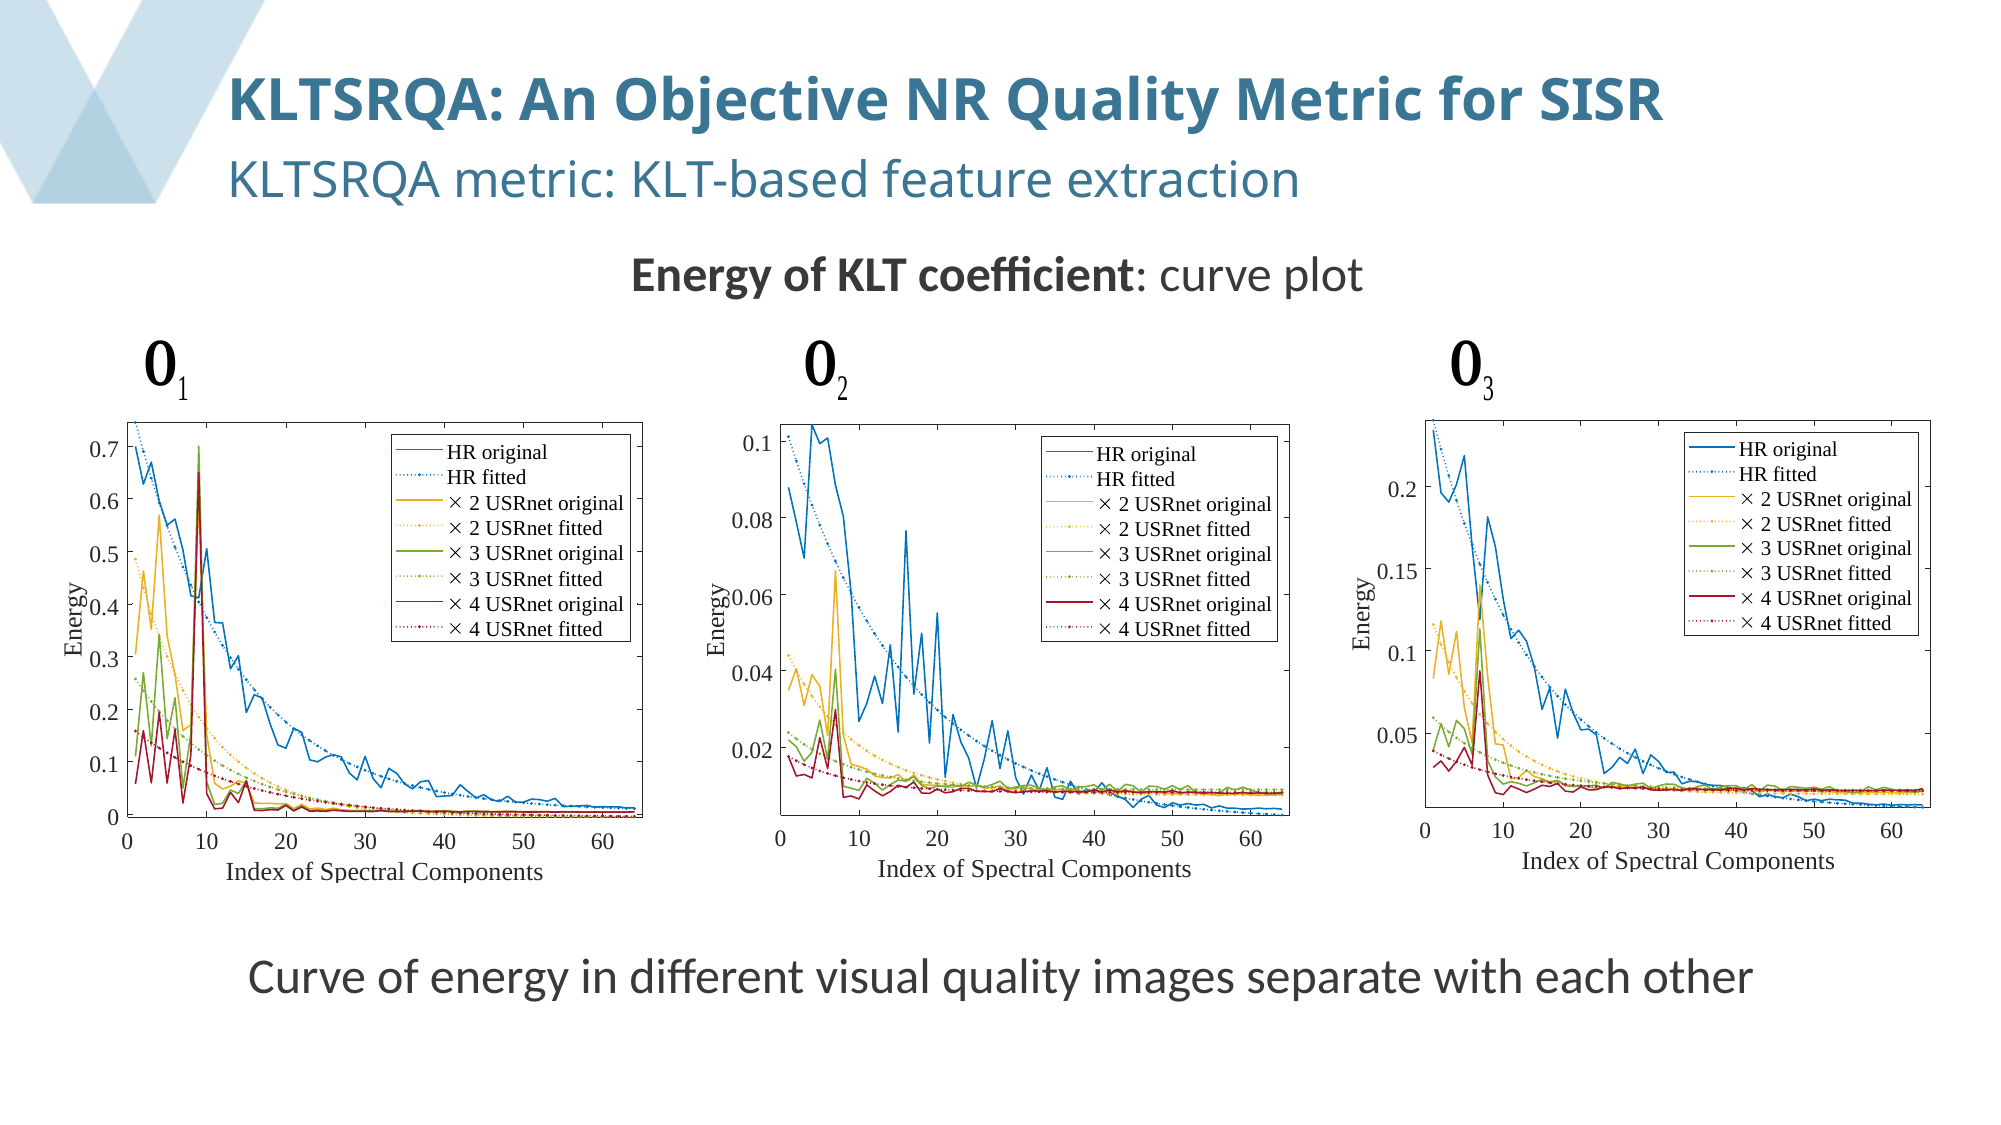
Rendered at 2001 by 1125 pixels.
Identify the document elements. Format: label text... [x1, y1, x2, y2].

picture [0, 0, 266, 204]
picture [57, 412, 648, 884]
text_box Energy of KLT coefficient: curve plot [616, 233, 1384, 309]
picture [1345, 412, 1937, 873]
picture [701, 415, 1293, 881]
text_box Curve of energy in different visual quality images separate with each other [233, 935, 1781, 1011]
text_box KLTSRQA metric: KLT-based feature extraction [213, 140, 1787, 216]
text_box KLTSRQA: An Objective NR Quality Metric for SISR [266, 54, 2000, 140]
